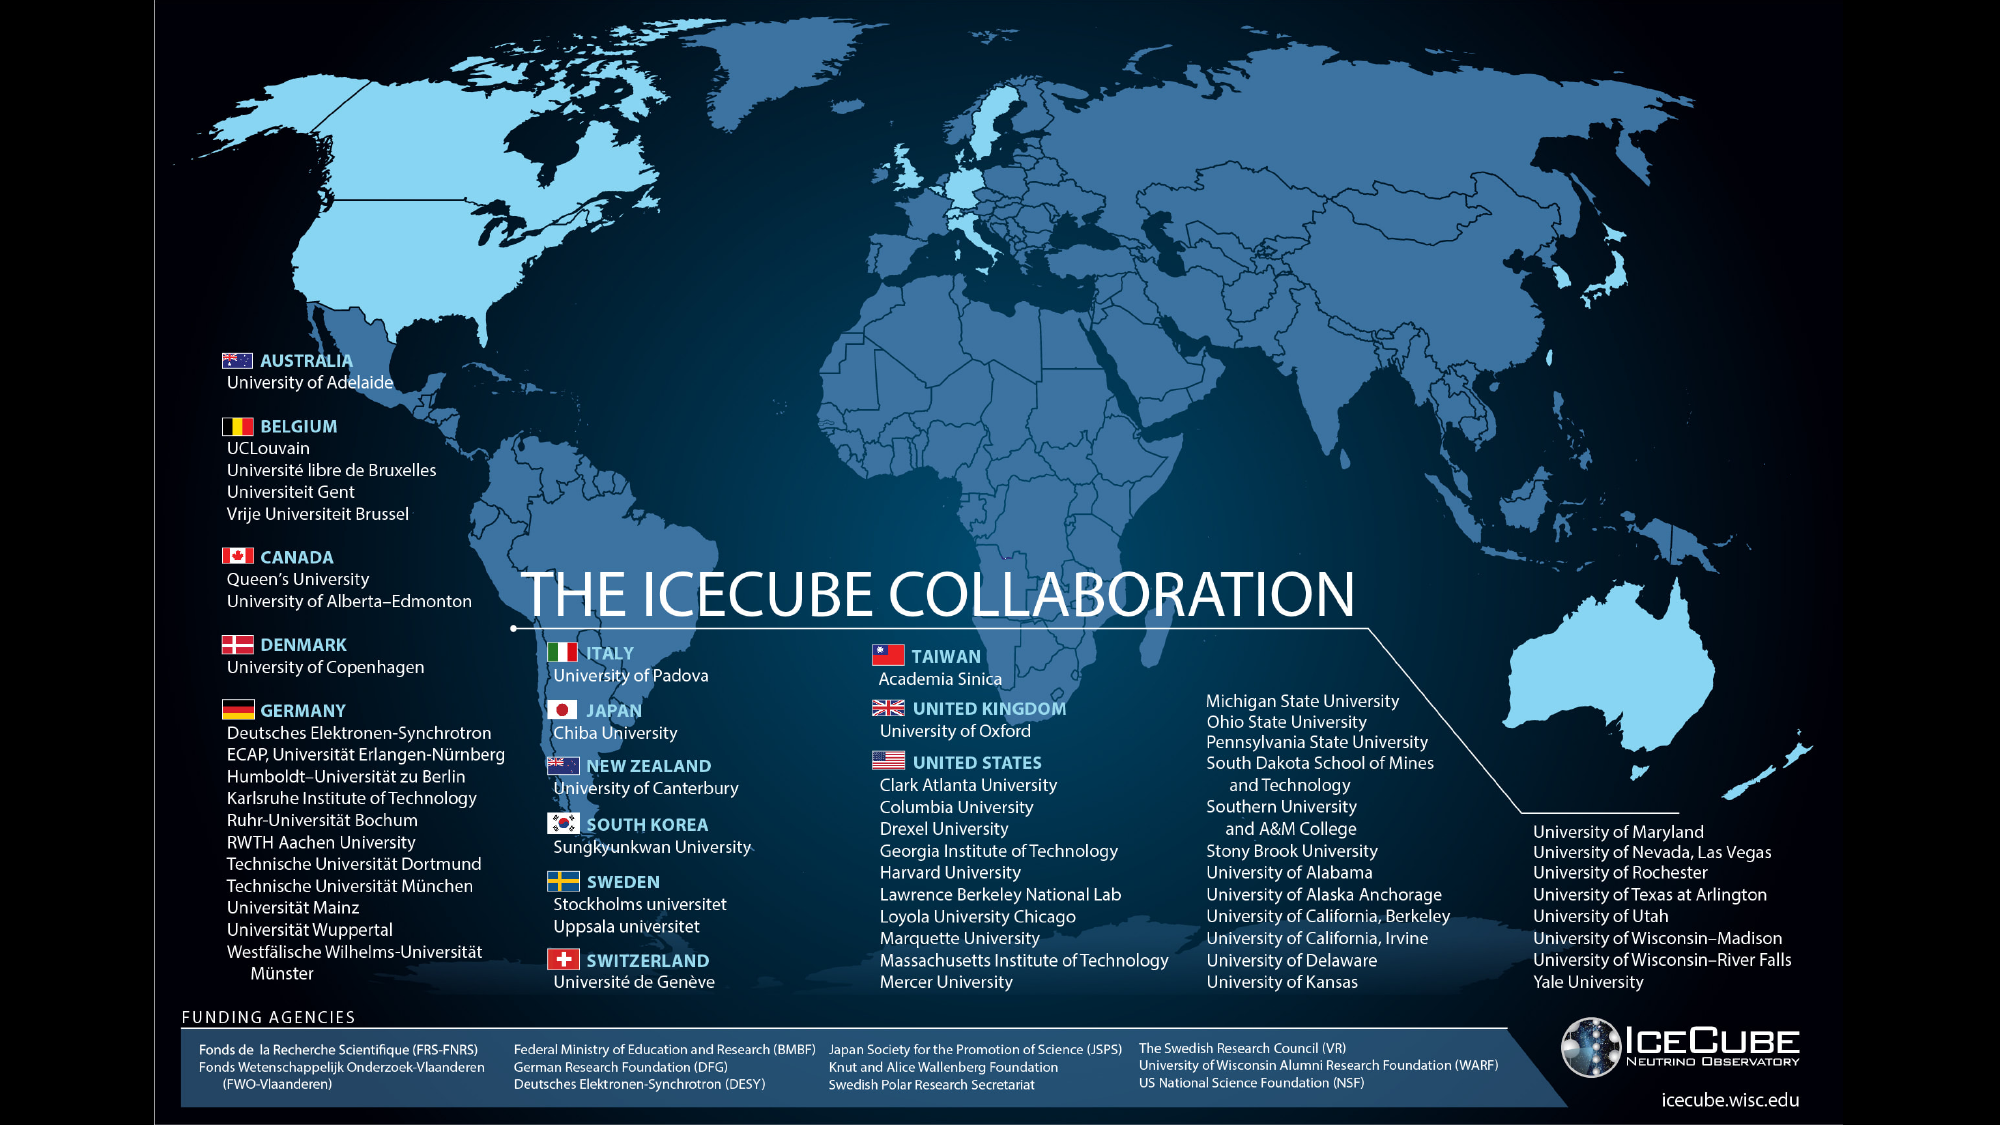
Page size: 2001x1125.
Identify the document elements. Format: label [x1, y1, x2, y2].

list [154, 0, 1843, 1125]
